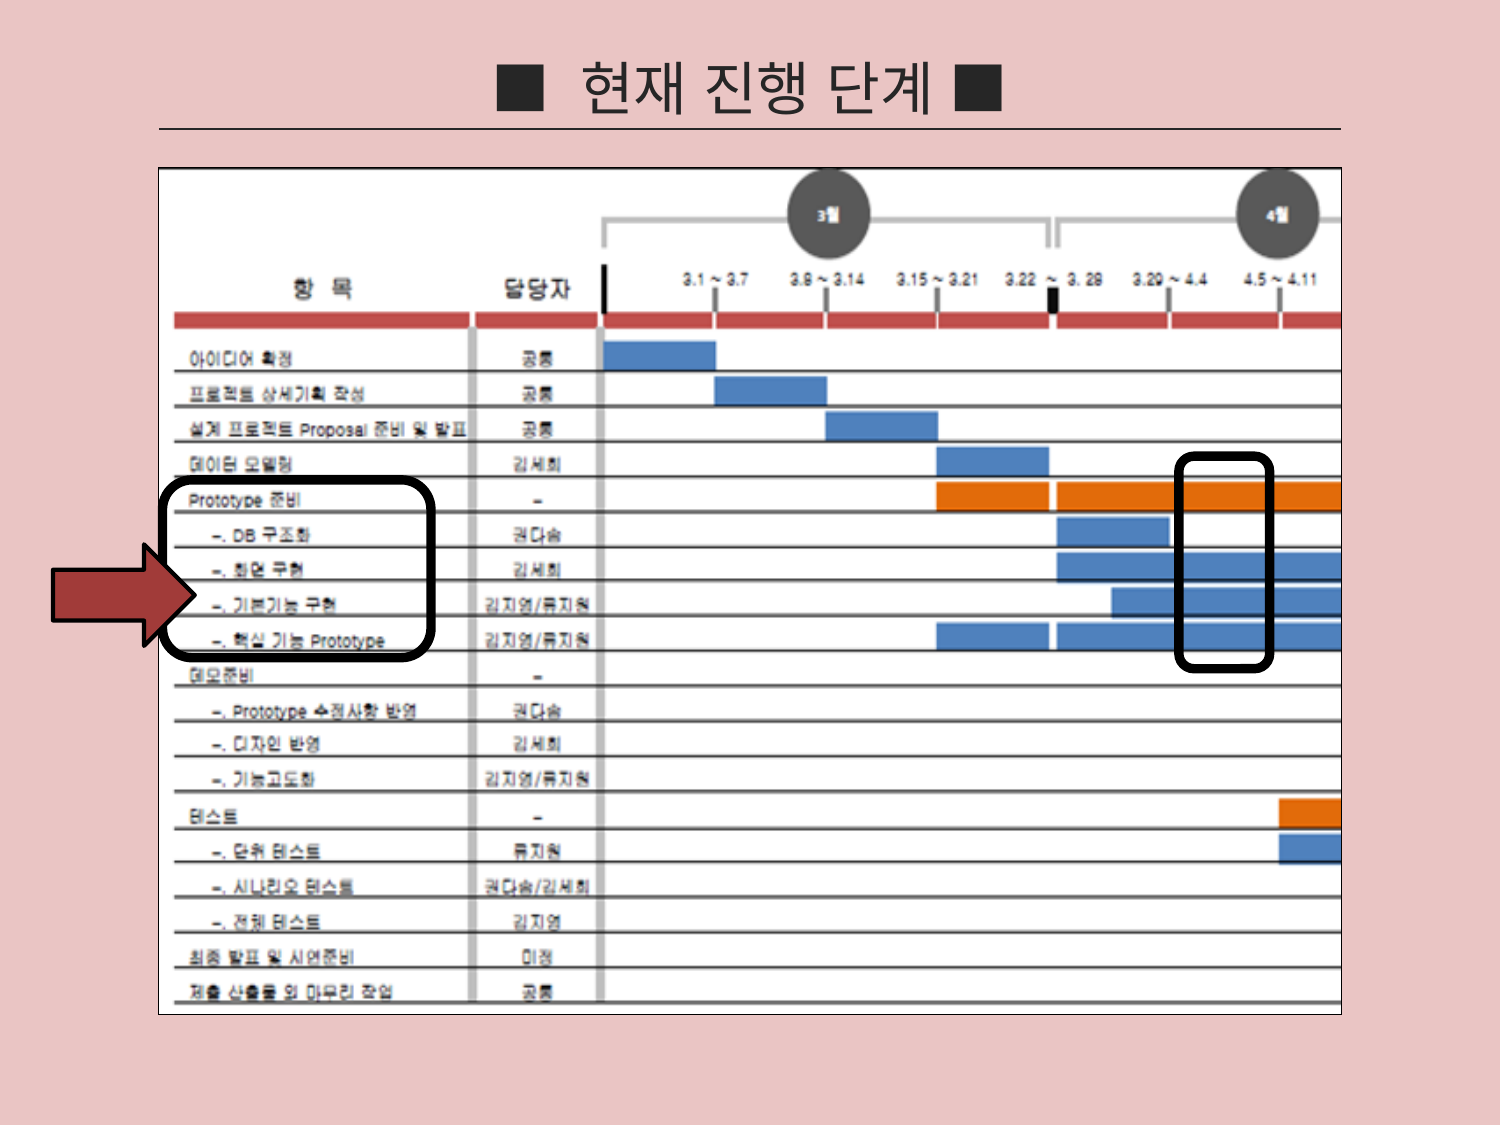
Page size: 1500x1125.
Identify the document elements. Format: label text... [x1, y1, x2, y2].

text_box ■ 현재 진행 단계 ■ [321, 45, 1179, 128]
picture [159, 168, 1341, 1014]
text_box [50, 542, 153, 648]
